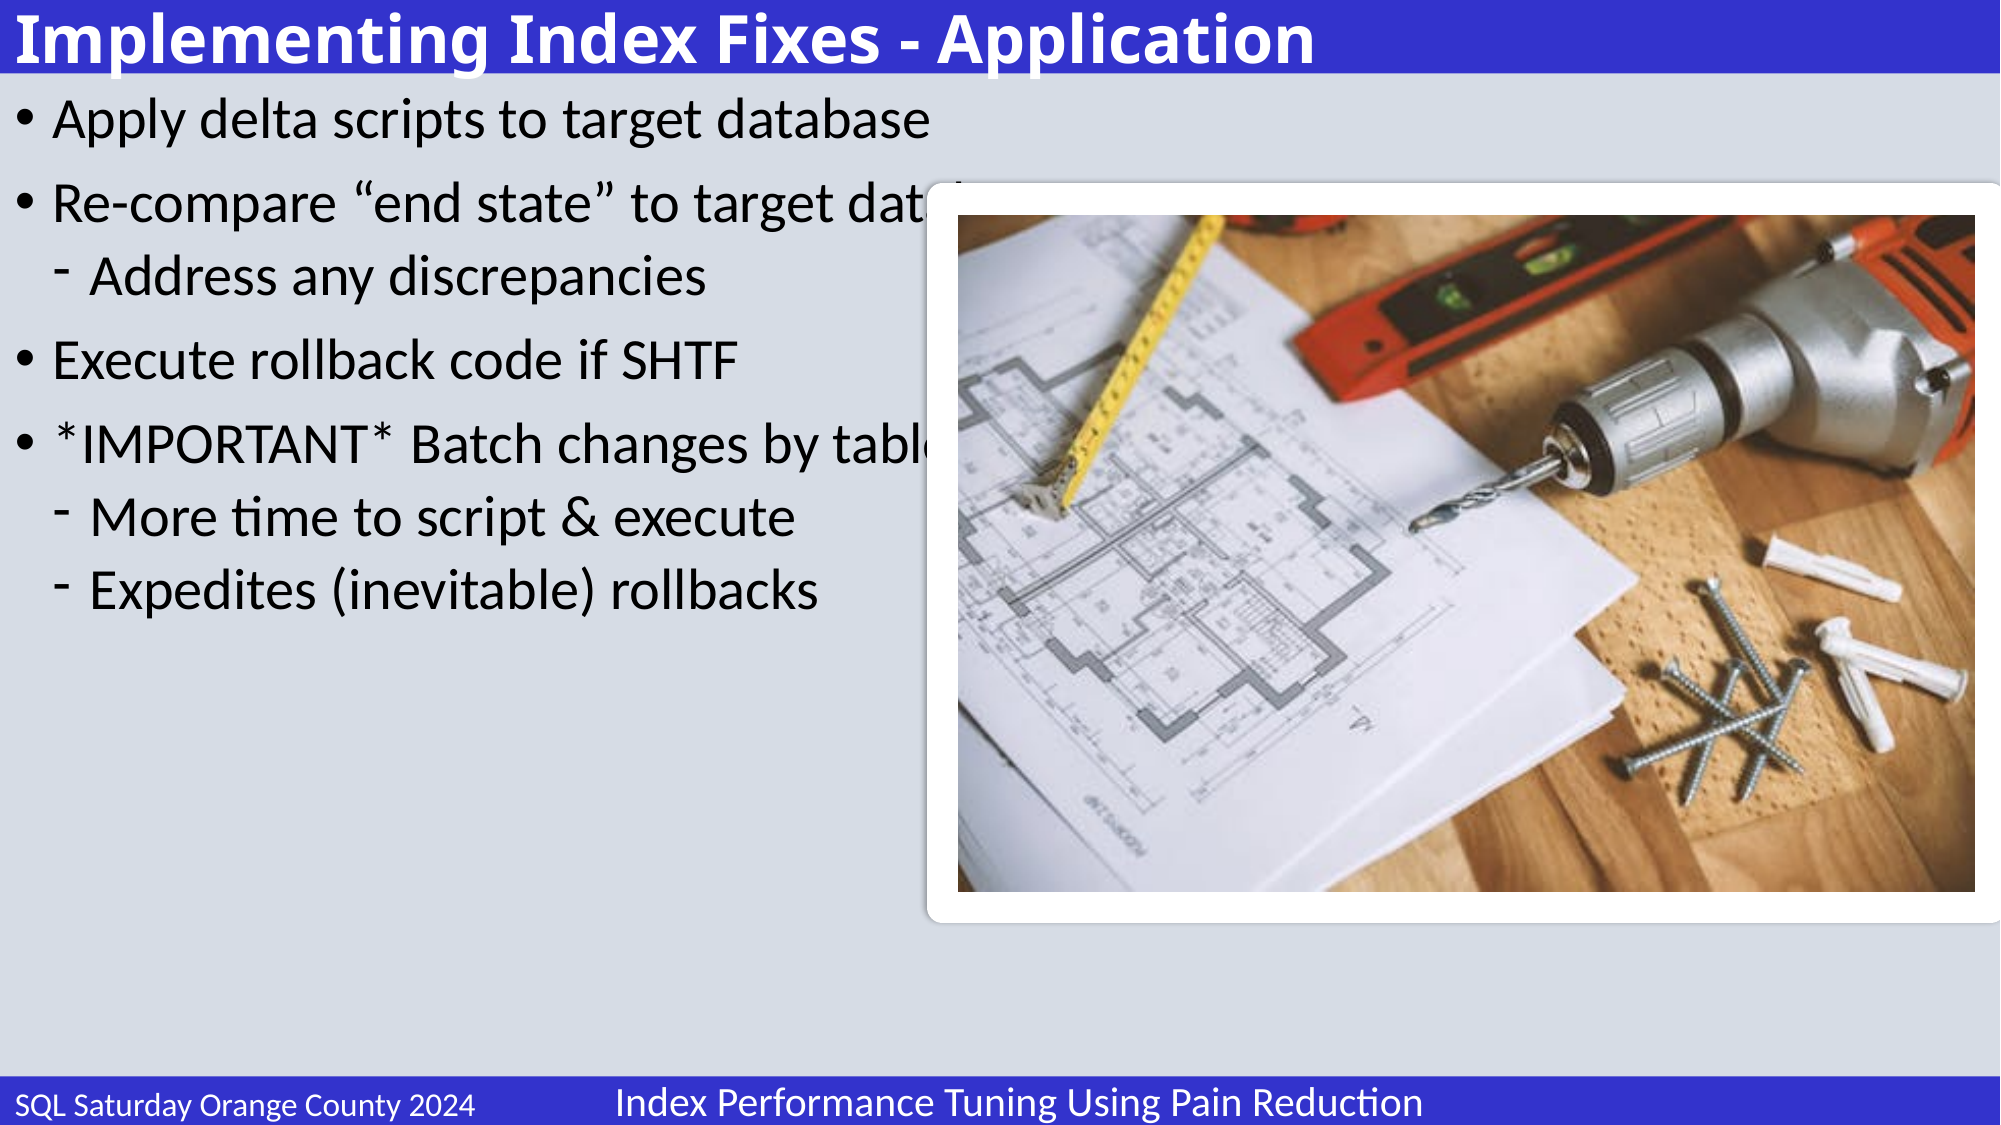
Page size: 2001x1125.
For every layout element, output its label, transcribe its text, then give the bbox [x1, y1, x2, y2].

picture [957, 214, 1975, 892]
title Implementing Index Fixes - Application [0, 0, 2000, 74]
list Apply delta scripts to target database Re-compare “end state” to target database Address any discrepancies Execute rollback code if SHTF *IMPORTANT* Batch changes by table More time to script & execute Expedites (inevitable) rollbacks [0, 74, 2000, 1077]
